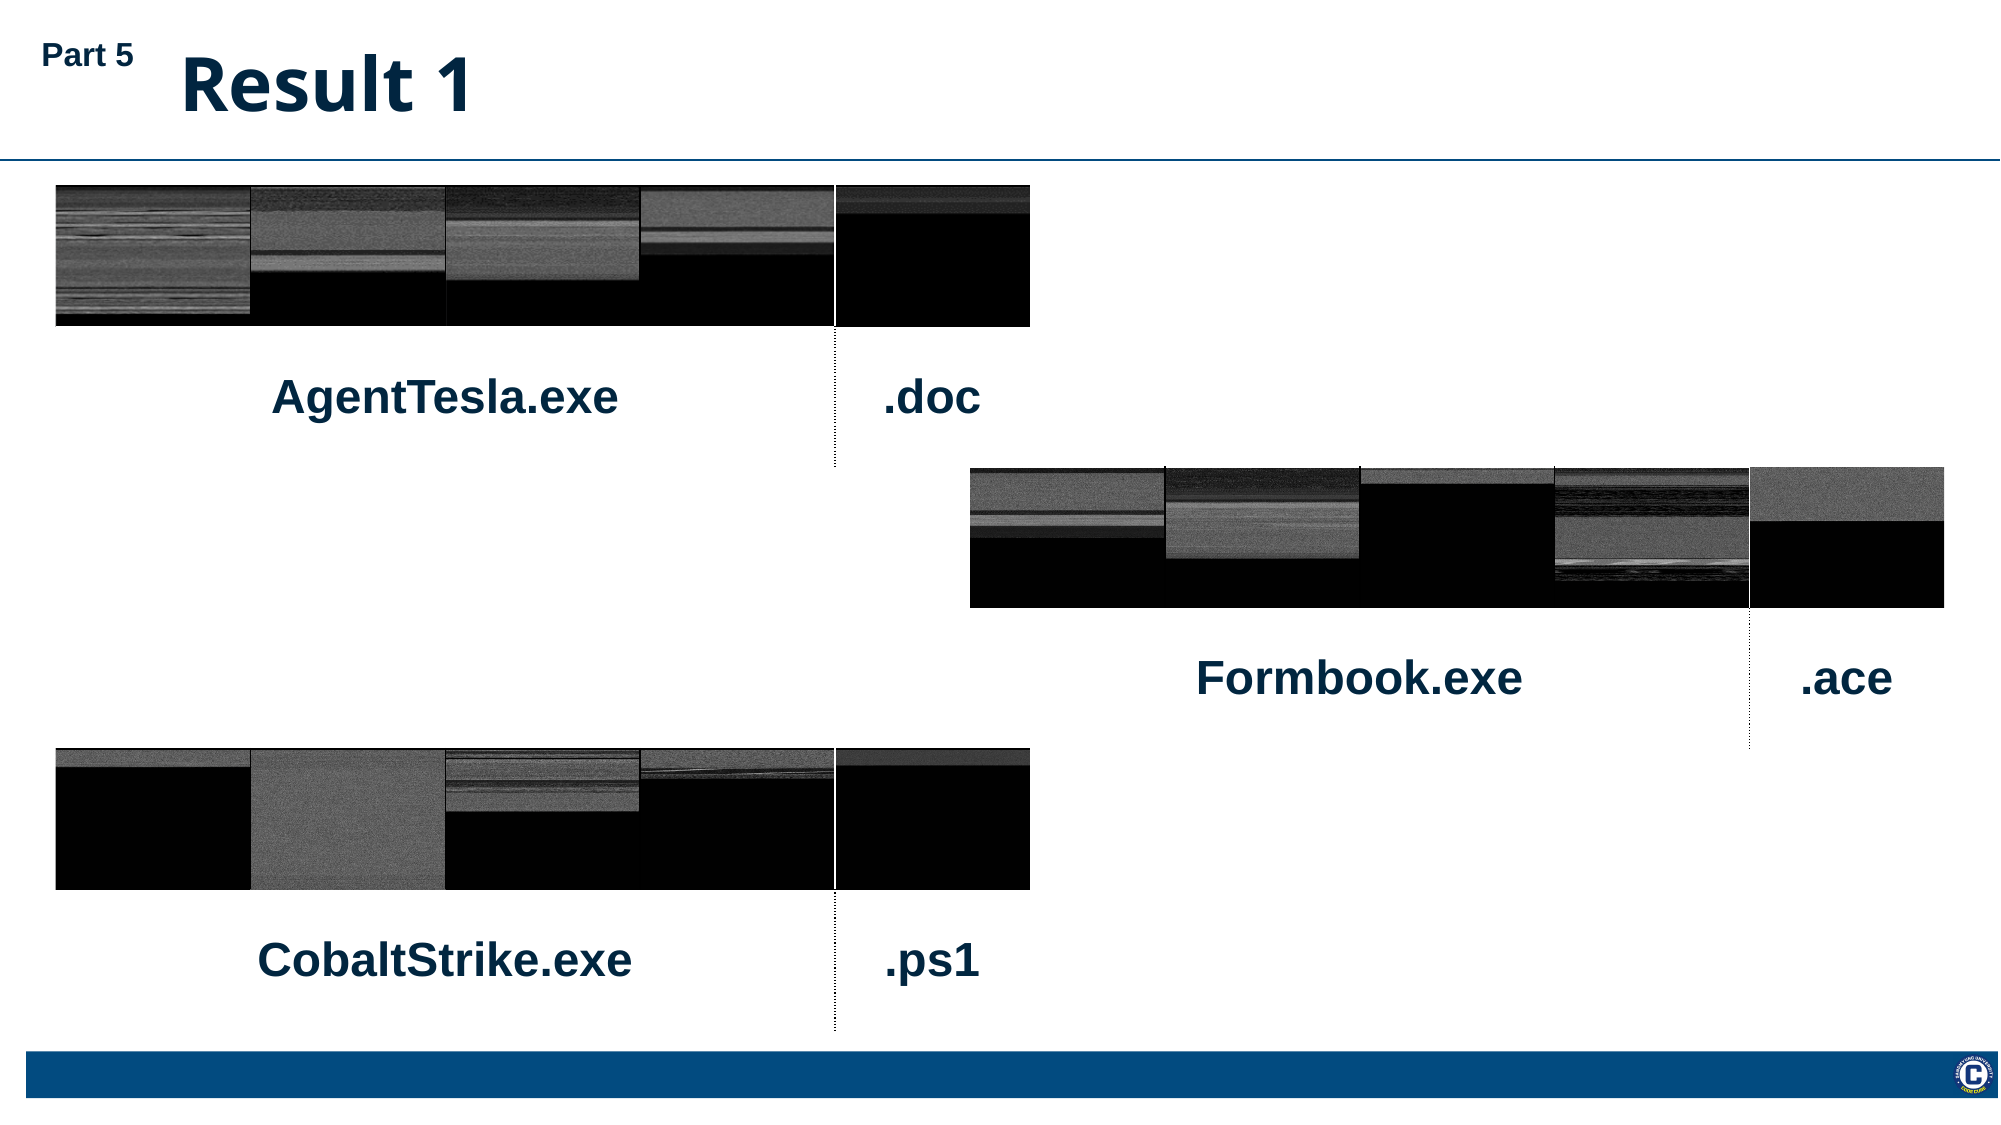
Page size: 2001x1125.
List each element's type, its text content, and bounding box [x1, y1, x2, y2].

text_box Part 5 [26, 26, 165, 81]
table_header [251, 750, 445, 889]
table_header [970, 468, 1164, 608]
table_header [641, 187, 834, 326]
table_header [446, 750, 639, 889]
table_header [446, 187, 639, 326]
table_header [1750, 467, 1944, 608]
table_header [1361, 468, 1554, 608]
table_cell .doc [835, 326, 1030, 467]
table_cell CobaltStrike.exe [56, 889, 835, 1030]
table_header [641, 750, 834, 889]
table_cell .ps1 [835, 889, 1030, 1030]
table_header [1555, 468, 1749, 608]
table_cell AgentTesla.exe [56, 327, 835, 466]
table_header [56, 750, 250, 889]
text_box Result 1 [164, 28, 1218, 134]
table_header [836, 187, 1030, 326]
picture [1953, 1054, 1994, 1095]
table_cell .ace [1749, 608, 1944, 749]
table_header [1166, 468, 1359, 608]
table_header [56, 187, 250, 326]
table_header [836, 750, 1030, 889]
table_cell Formbook.exe [970, 608, 1749, 749]
table_header [251, 187, 445, 326]
